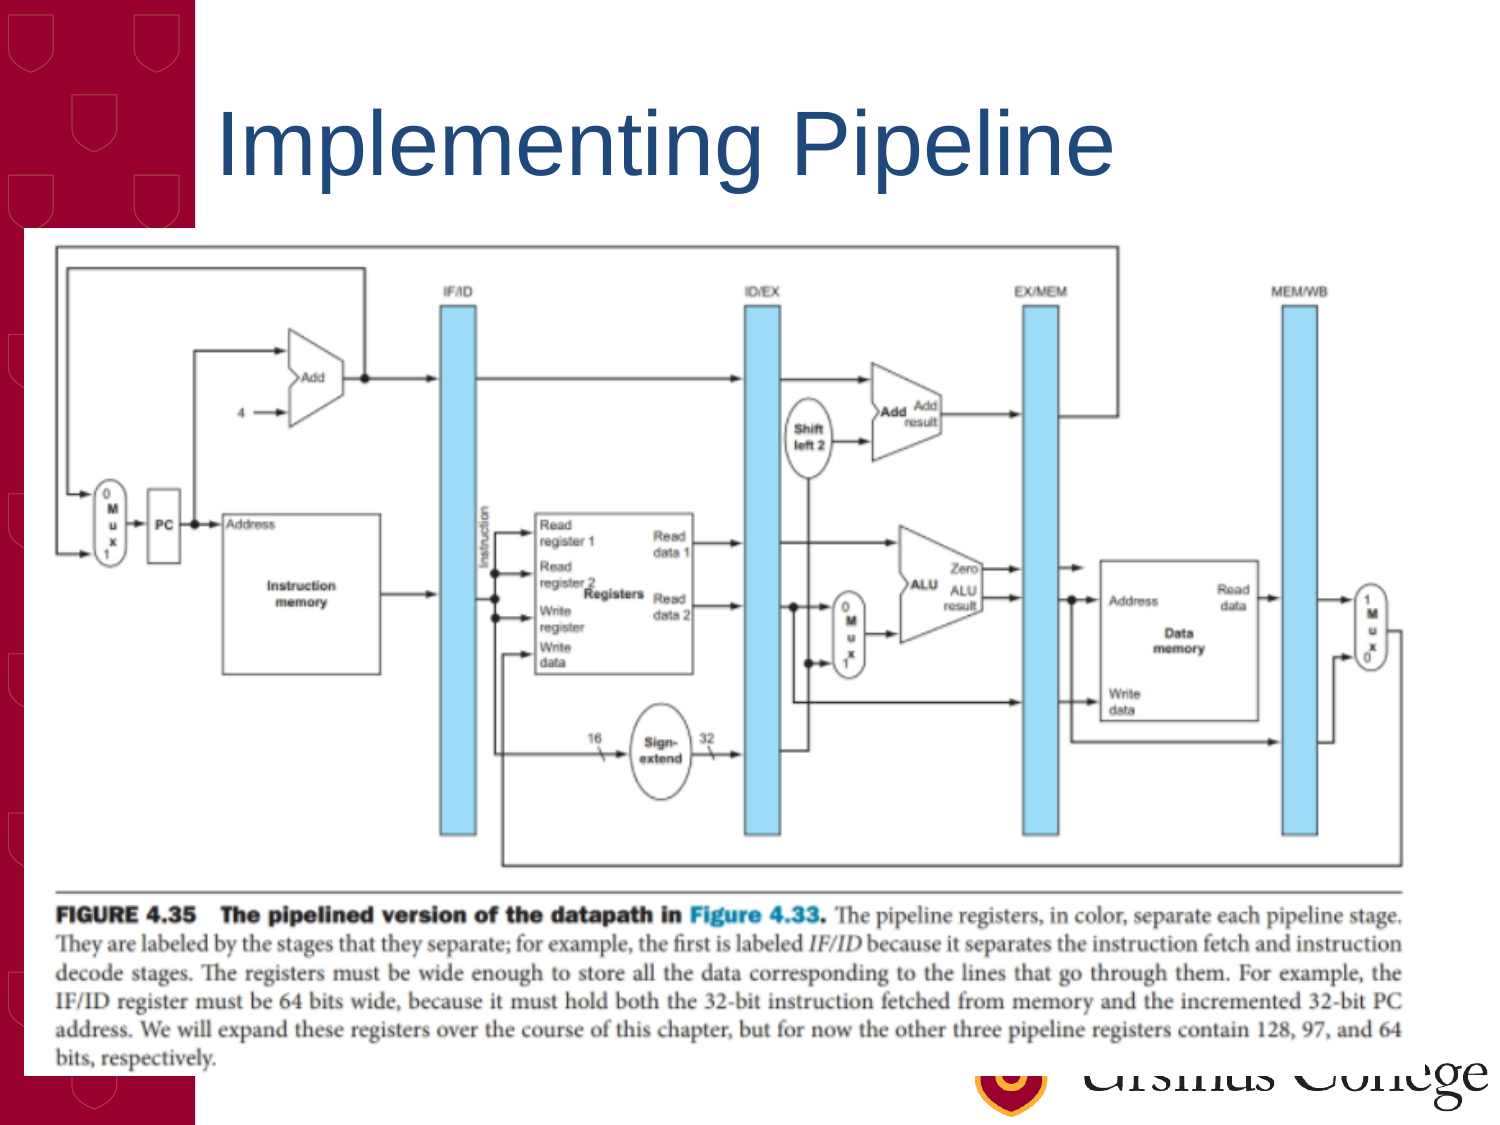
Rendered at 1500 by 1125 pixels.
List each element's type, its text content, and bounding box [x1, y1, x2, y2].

picture [0, 0, 196, 1125]
title Implementing Pipeline [200, 45, 1425, 227]
picture [975, 1024, 1488, 1117]
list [24, 227, 1426, 1076]
